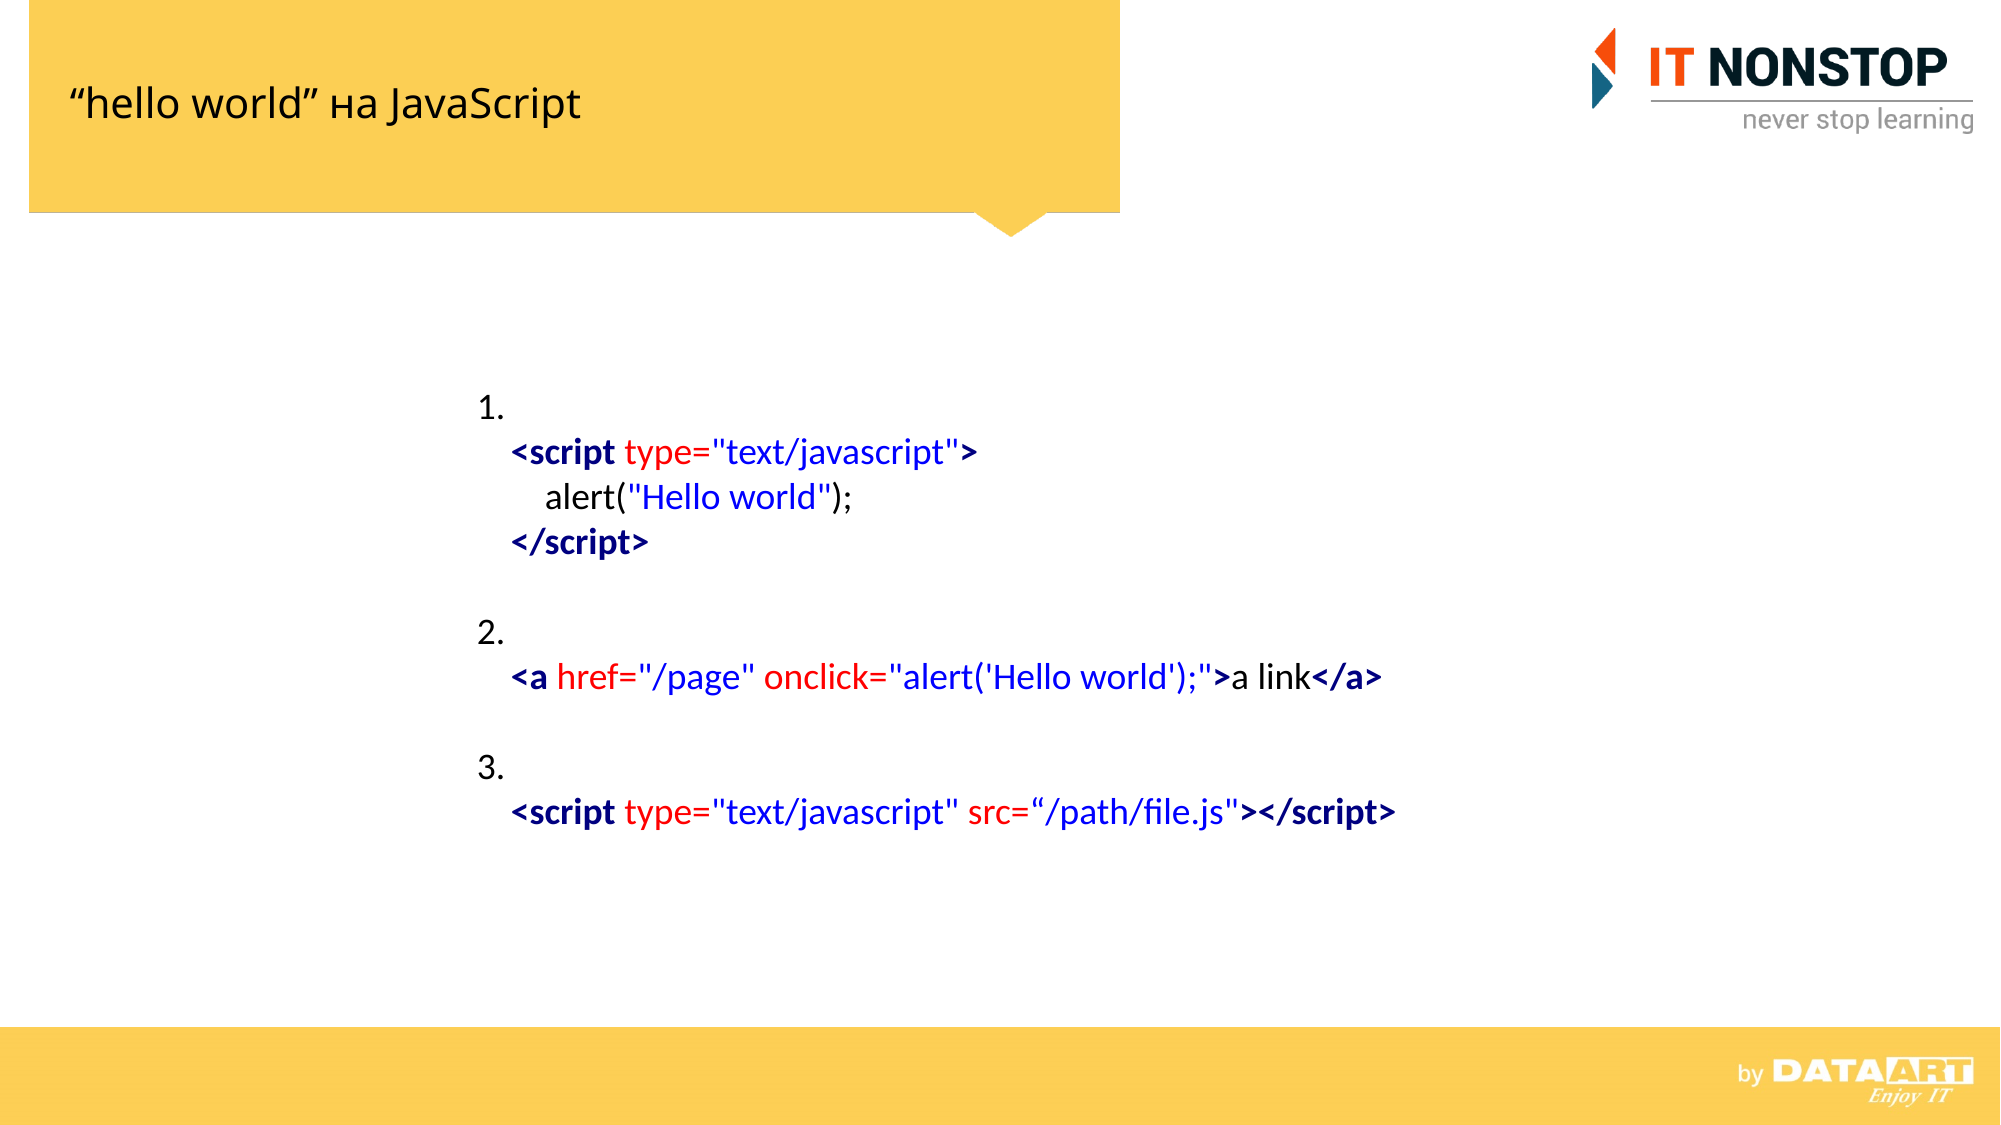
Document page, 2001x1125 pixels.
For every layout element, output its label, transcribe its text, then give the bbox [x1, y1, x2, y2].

text_box 1. <script type="text/javascript"> alert("Hello world"); </script> 2. <a href="/page" onclick="alert('Hello world');">a link</a> 3. <script type="text/javascript" src=“/path/file.js"></script> [462, 374, 1542, 885]
picture [29, 0, 1120, 237]
picture [1592, 28, 1973, 134]
picture [0, 1027, 2000, 1125]
